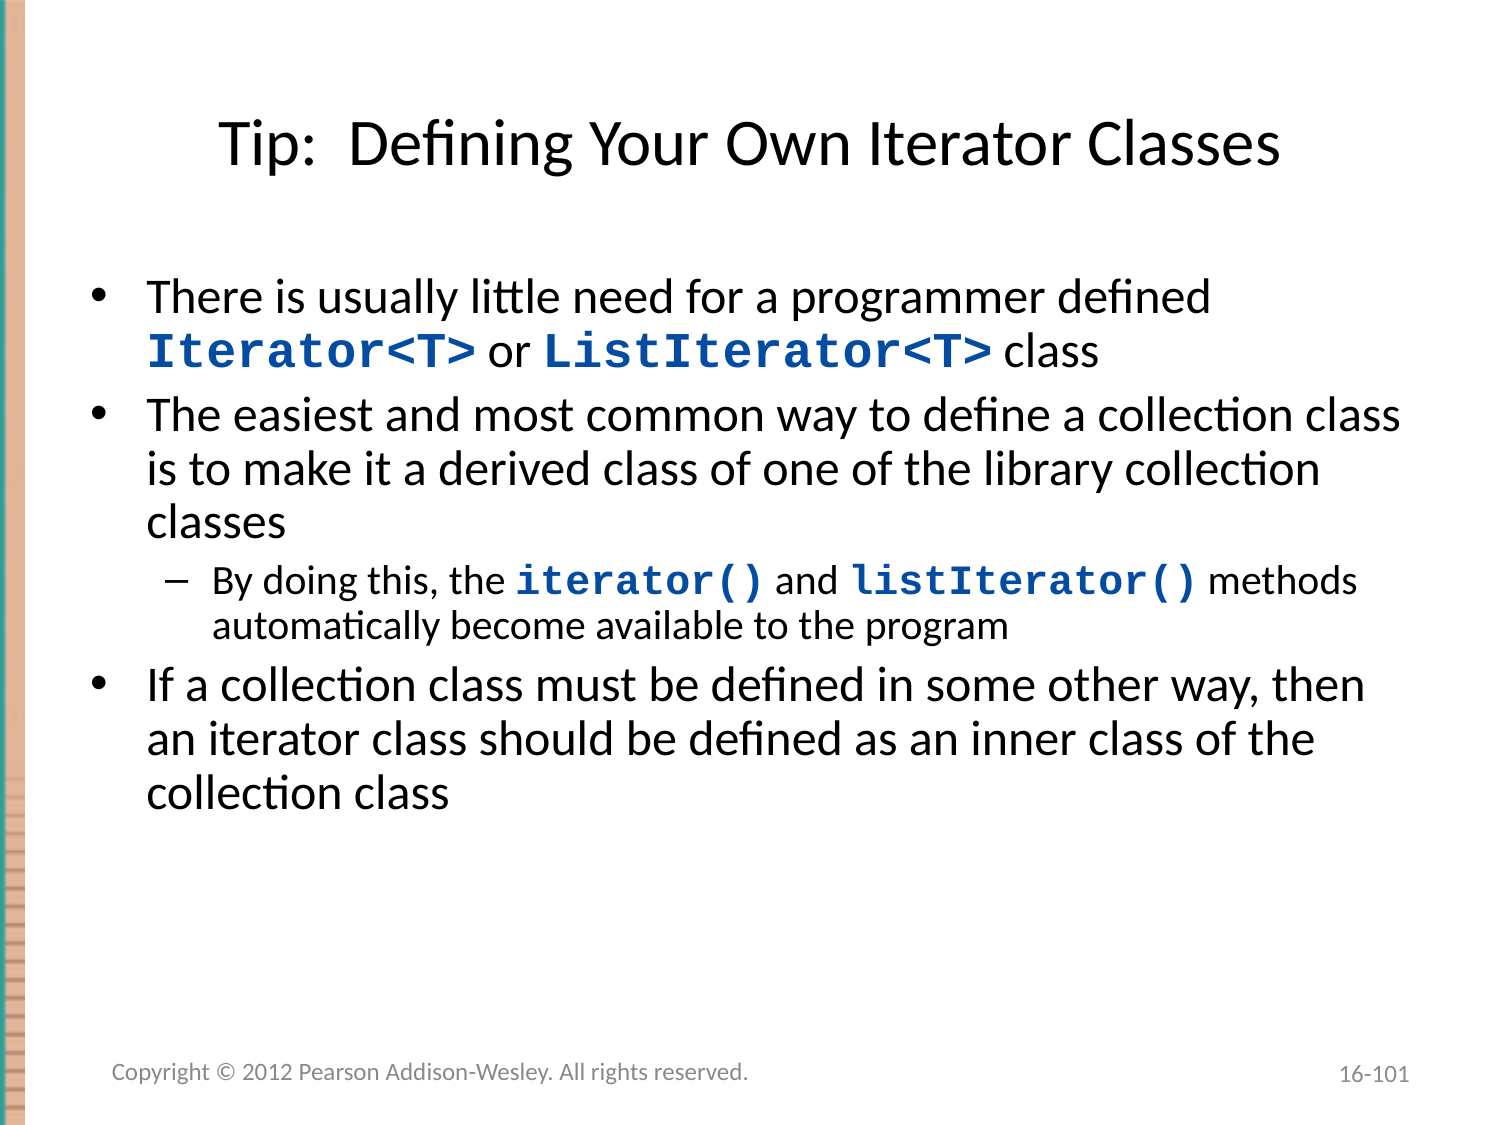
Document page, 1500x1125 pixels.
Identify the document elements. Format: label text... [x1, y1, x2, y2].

footer Copyright © 2012 Pearson Addison-Wesley. All rights reserved. [75, 1040, 788, 1100]
list There is usually little need for a programmer defined Iterator<T> or ListIterator<T> class The easiest and most common way to define a collection class is to make it a derived class of one of the library collection classes By doing this, the iterator() and listIterator() methods automatically become available to the program If a collection class must be defined in some other way, then an iterator class should be defined as an inner class of the collection class [74, 262, 1426, 1006]
title Tip: Defining Your Own Iterator Classes [74, 44, 1426, 233]
slide_number 16-101 [1074, 1042, 1425, 1103]
picture [0, 0, 25, 1125]
